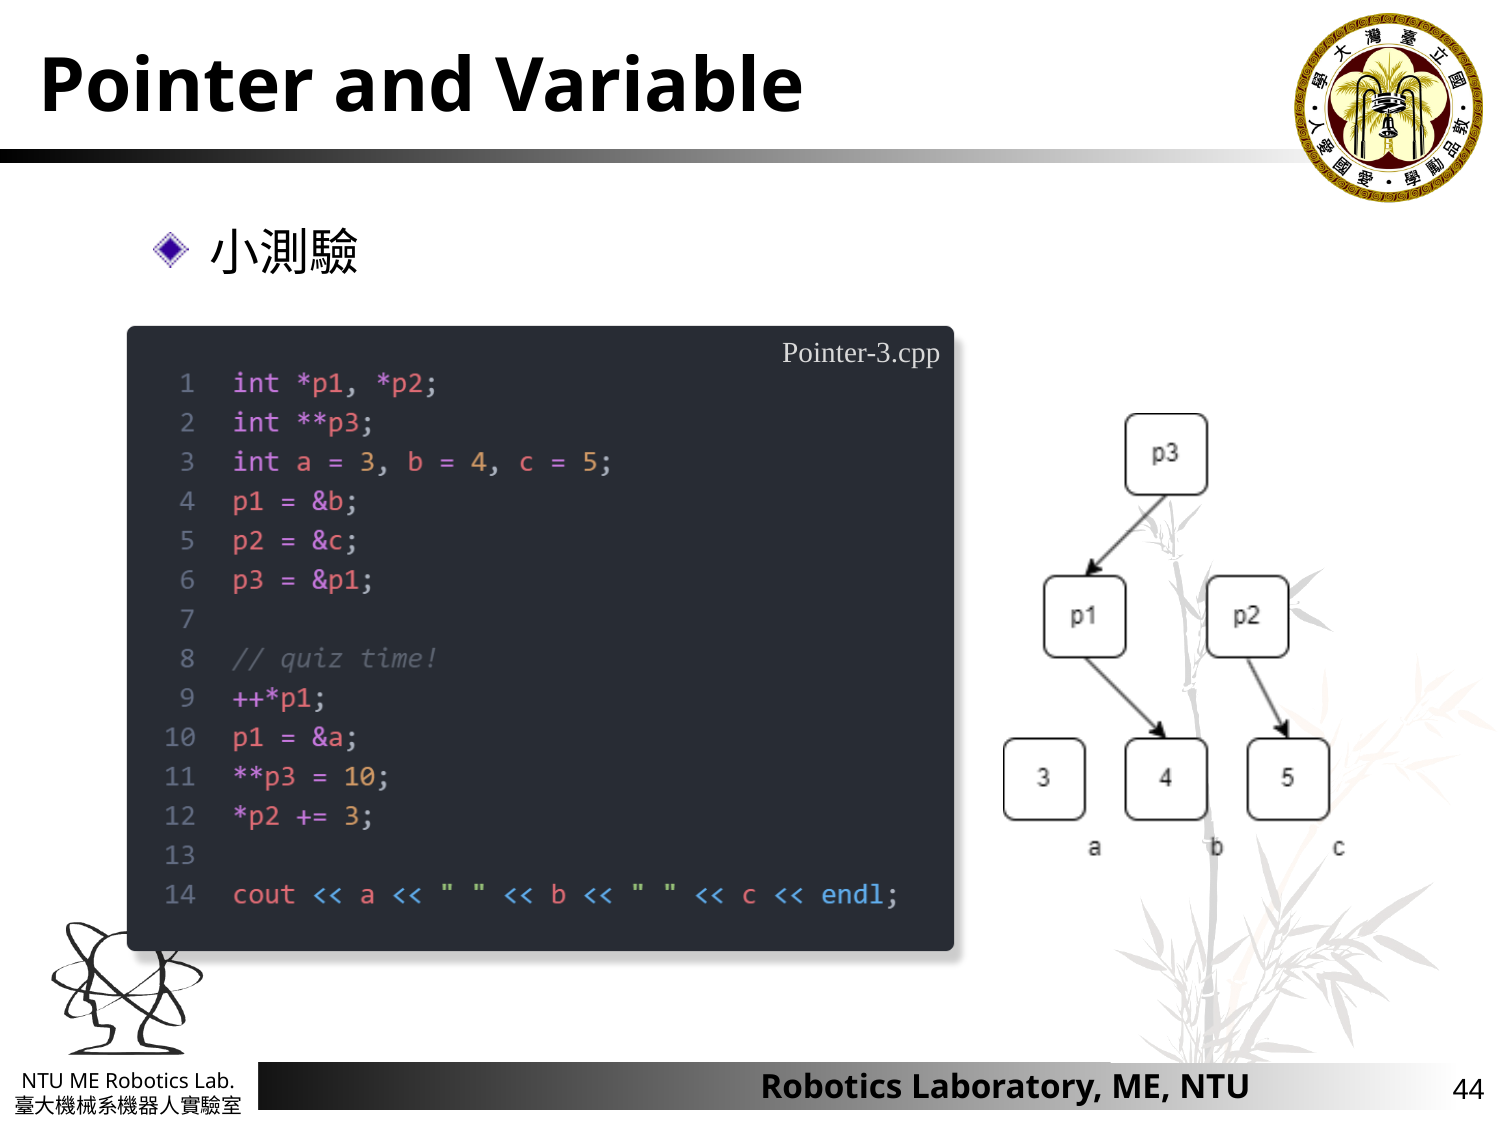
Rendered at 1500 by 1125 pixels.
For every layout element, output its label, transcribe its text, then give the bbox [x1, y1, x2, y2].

title Pointer and Variable [22, 12, 1206, 151]
slide_number 44 [1149, 1062, 1500, 1125]
picture [51, 299, 981, 1060]
picture [1293, 13, 1483, 203]
list 小測驗 [138, 212, 1397, 981]
picture [153, 232, 189, 268]
picture [1003, 413, 1347, 864]
